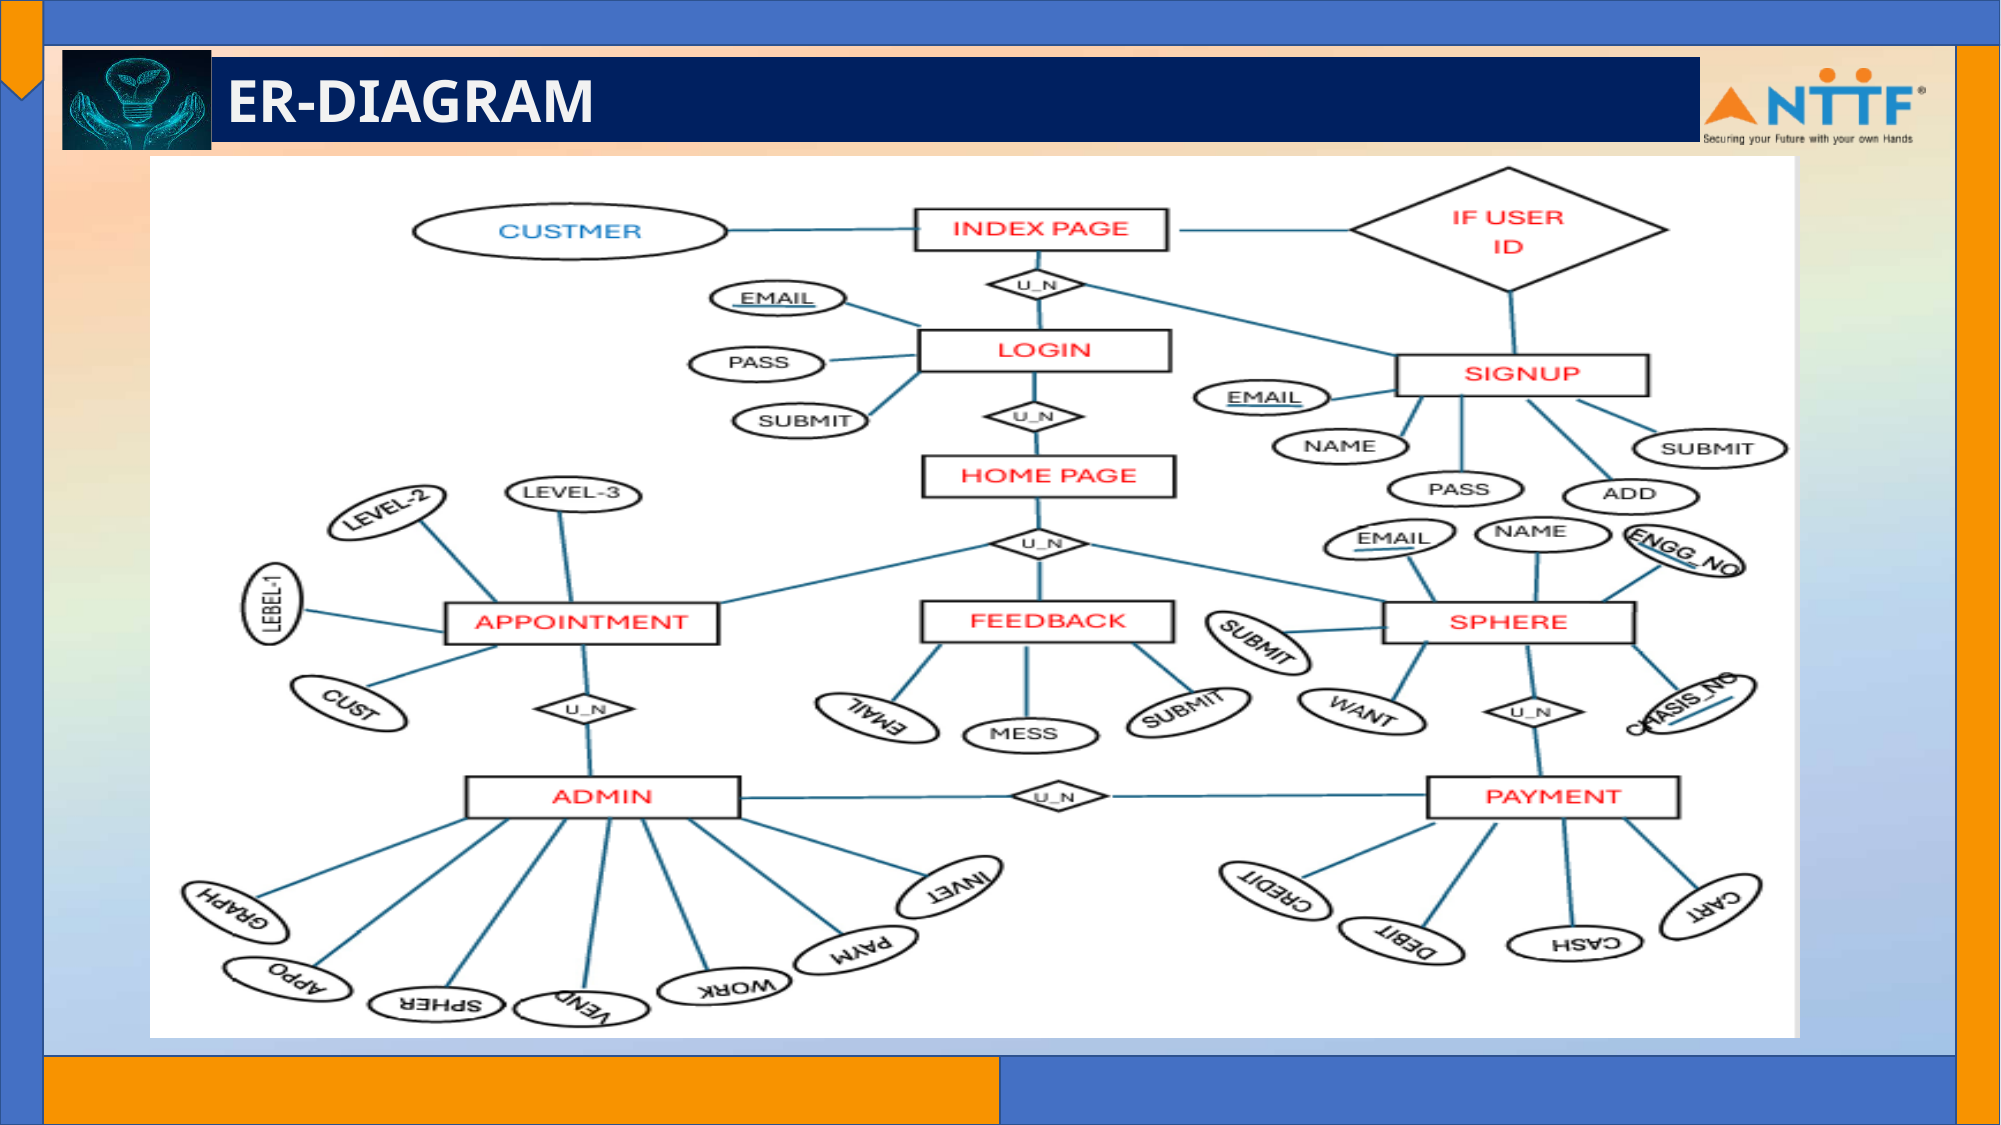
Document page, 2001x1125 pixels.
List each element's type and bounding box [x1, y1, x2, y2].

picture [44, 46, 1955, 1055]
text_box [62, 49, 1701, 151]
